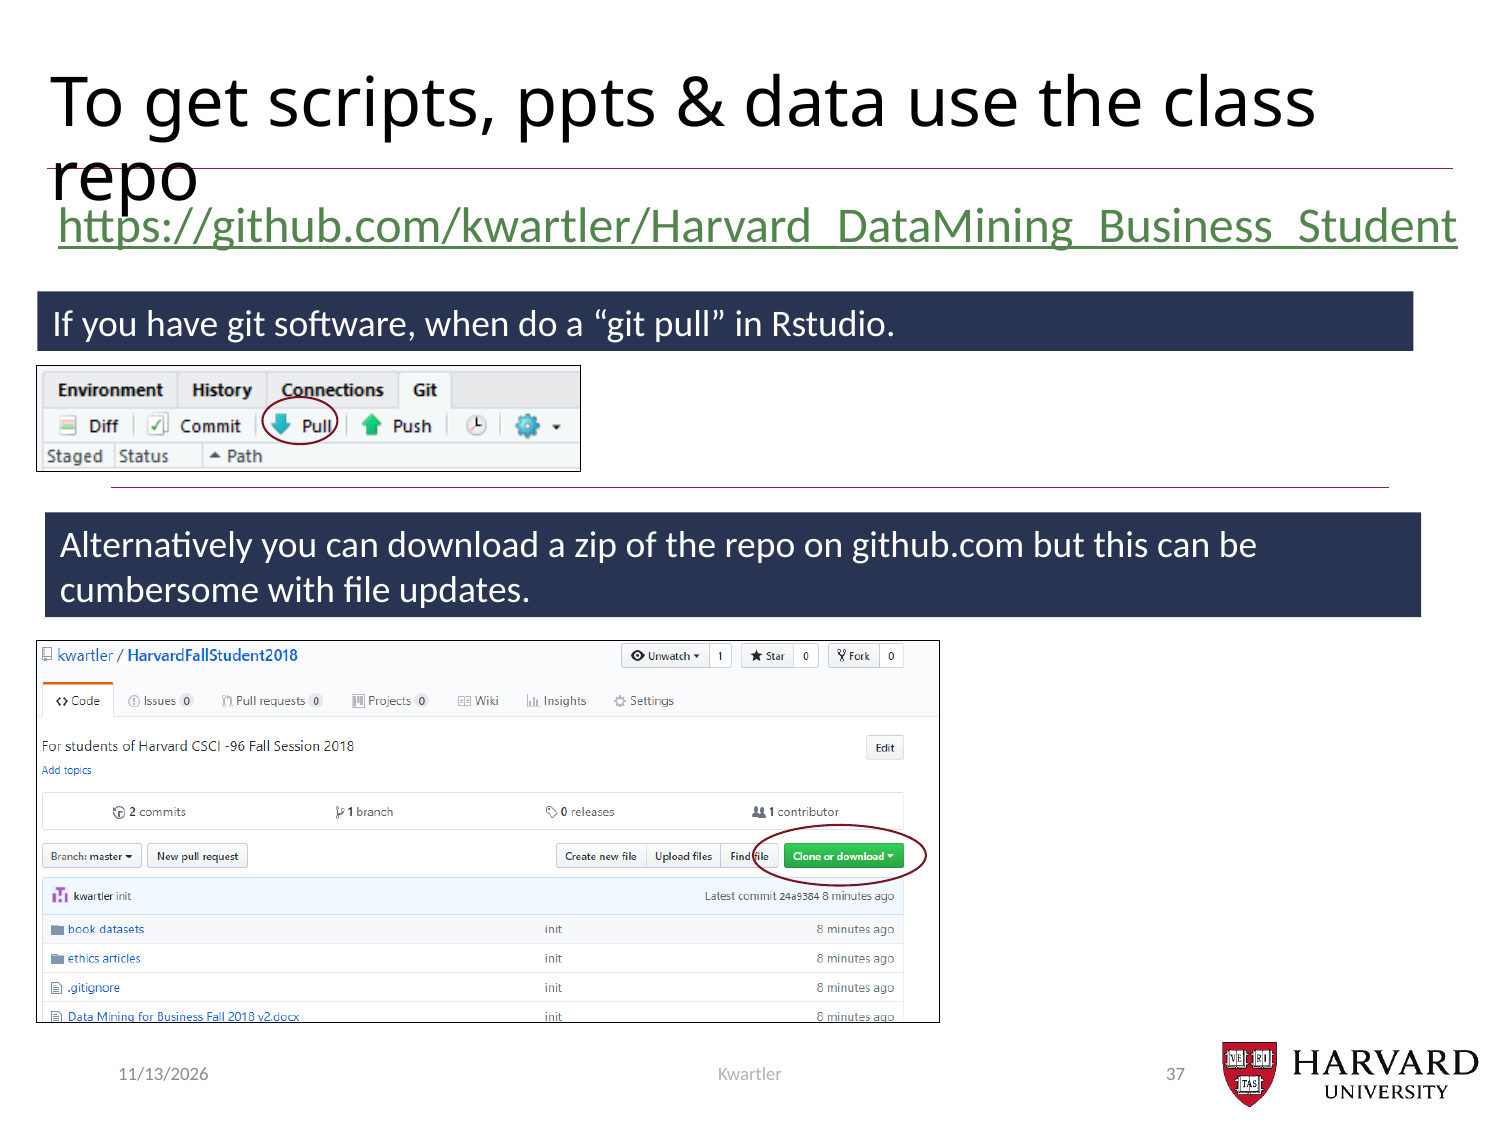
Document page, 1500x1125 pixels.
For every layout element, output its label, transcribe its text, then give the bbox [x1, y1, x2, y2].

picture [36, 639, 940, 1023]
picture [36, 365, 581, 472]
text_box https://github.com/kwartler/Harvard_DataMining_Business_Student [42, 185, 1474, 261]
footer Kwartler [496, 1042, 1004, 1103]
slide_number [103, 1042, 441, 1103]
title To get scripts, ppts & data use the class repo [35, 59, 1465, 157]
text_box If you have git software, when do a “git pull” in Rstudio. [37, 291, 1414, 351]
text_box Alternatively you can download a zip of the repo on github.com but this can be cumbersome with file updates. [45, 512, 1422, 618]
picture [1200, 1024, 1500, 1125]
slide_number 37 [1059, 1042, 1200, 1103]
